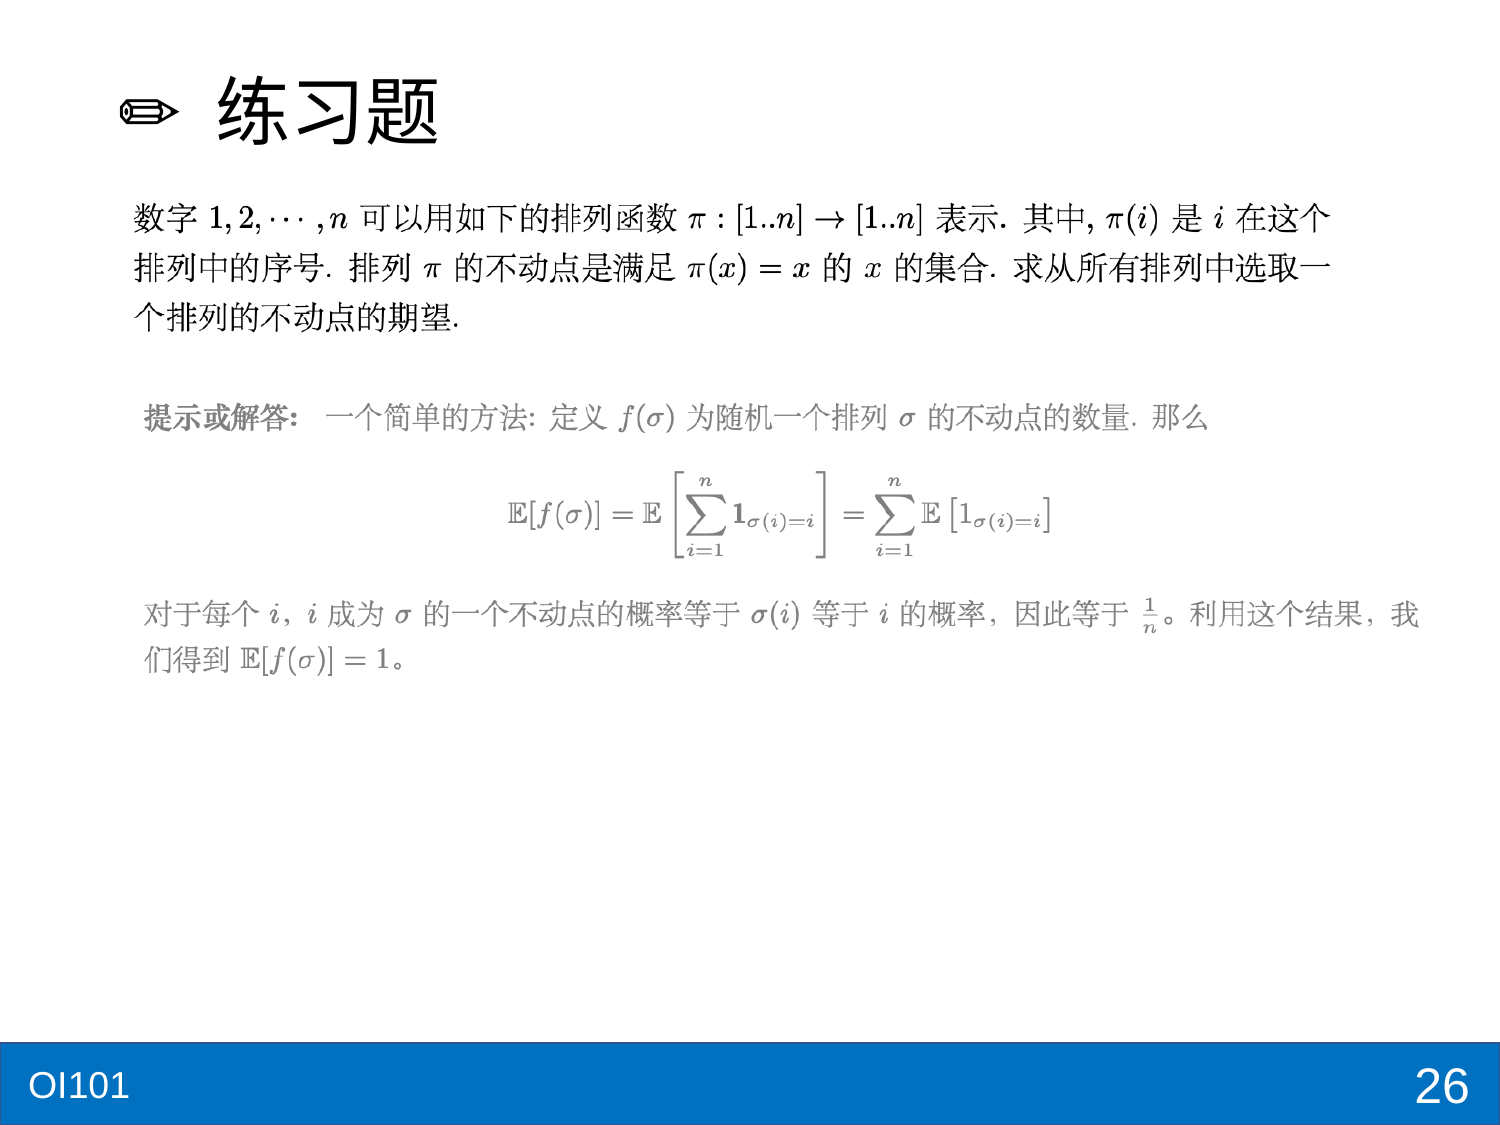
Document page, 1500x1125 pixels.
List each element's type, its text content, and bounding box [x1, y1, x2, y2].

title ✏️ 练习题 [103, 59, 1397, 171]
picture [121, 382, 1431, 697]
picture [121, 188, 1342, 347]
slide_number 26 [1147, 1054, 1485, 1114]
